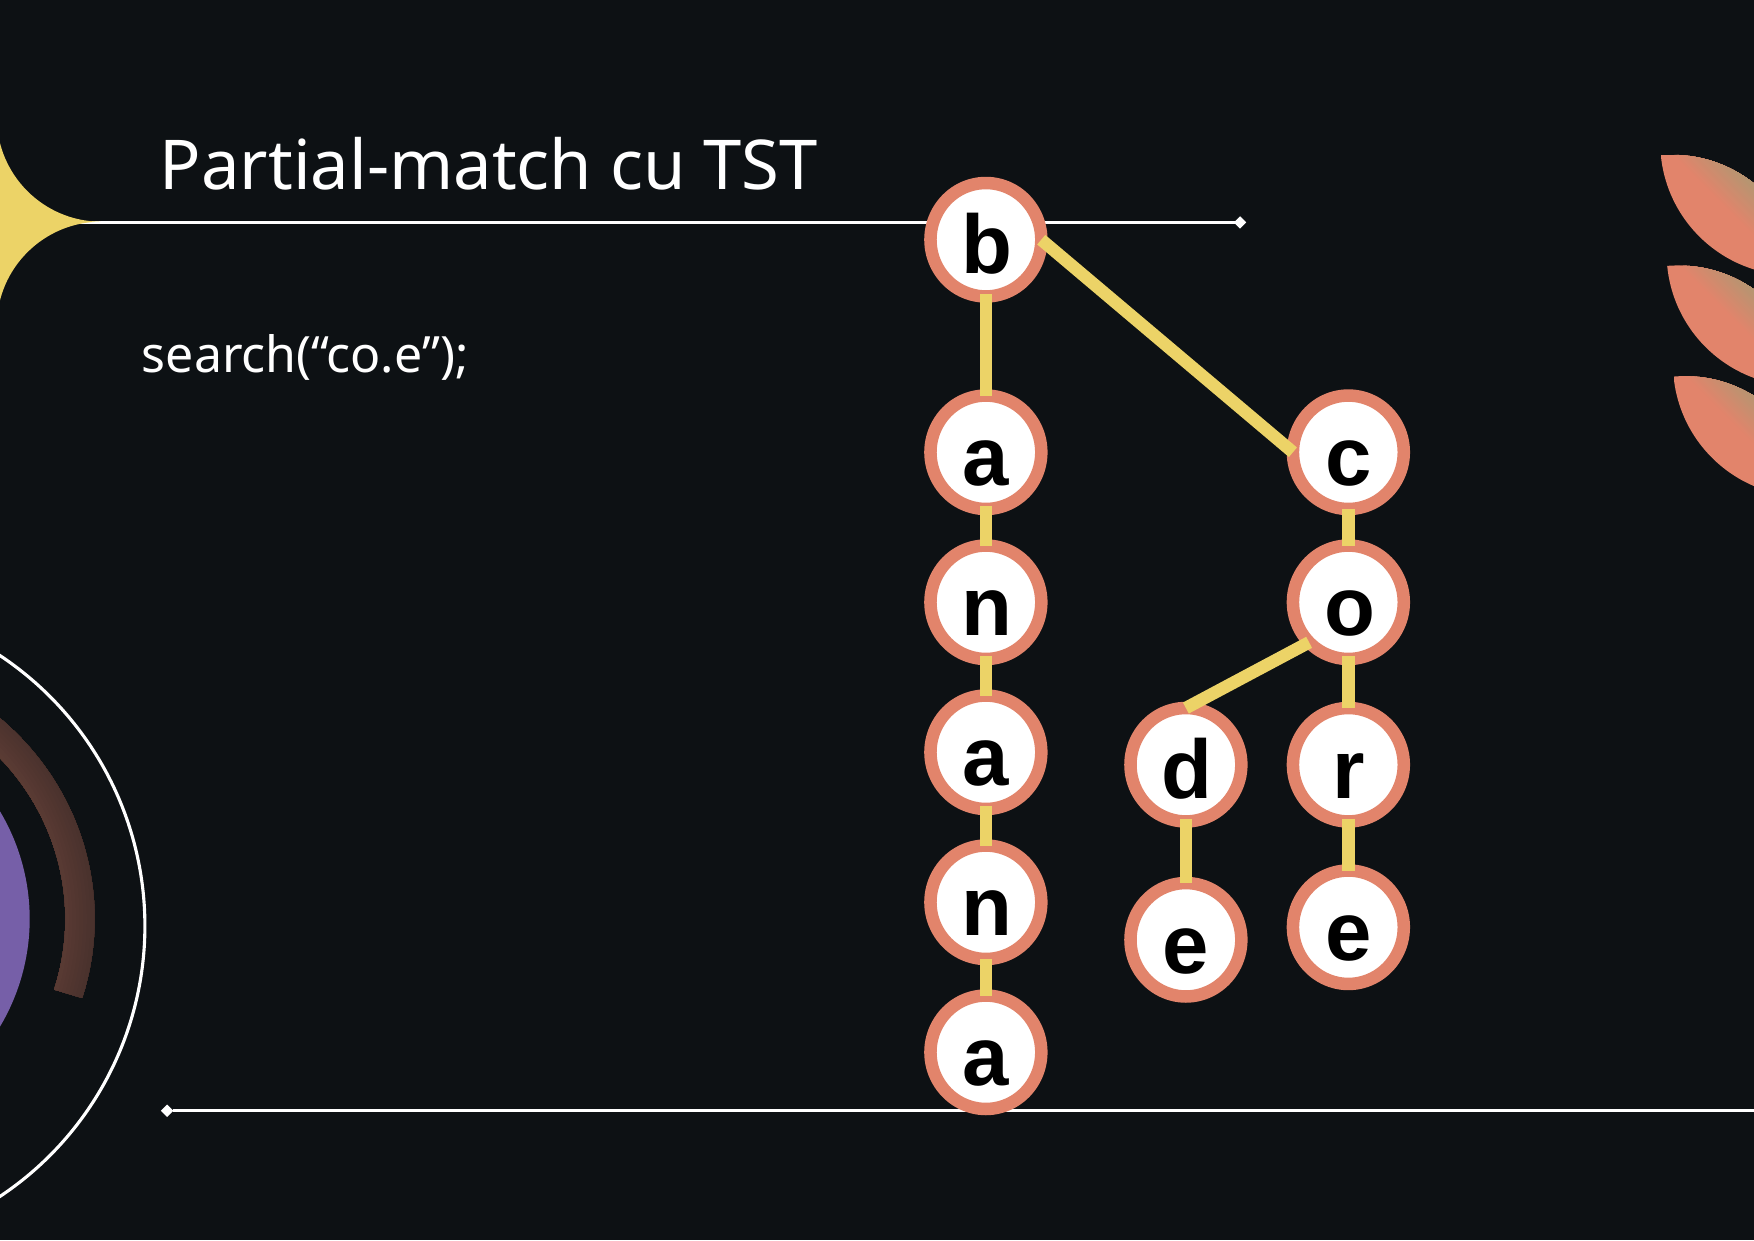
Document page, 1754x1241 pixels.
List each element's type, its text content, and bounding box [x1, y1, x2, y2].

text_box b [930, 183, 1042, 297]
text_box n [930, 845, 1042, 959]
title Partial-match cu TST [144, 105, 1229, 183]
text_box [1040, 239, 1294, 453]
text_box a [930, 695, 1042, 809]
text_box e [1292, 870, 1404, 984]
text_box a [930, 995, 1042, 1109]
text_box c [1293, 395, 1404, 509]
text_box a [930, 395, 1041, 509]
text_box n [930, 545, 1042, 659]
text_box e [1130, 883, 1242, 997]
subtitle search(“co.e”); [126, 307, 698, 421]
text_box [1185, 642, 1310, 709]
text_box o [1292, 545, 1404, 659]
text_box r [1292, 708, 1404, 822]
text_box d [1130, 708, 1242, 822]
